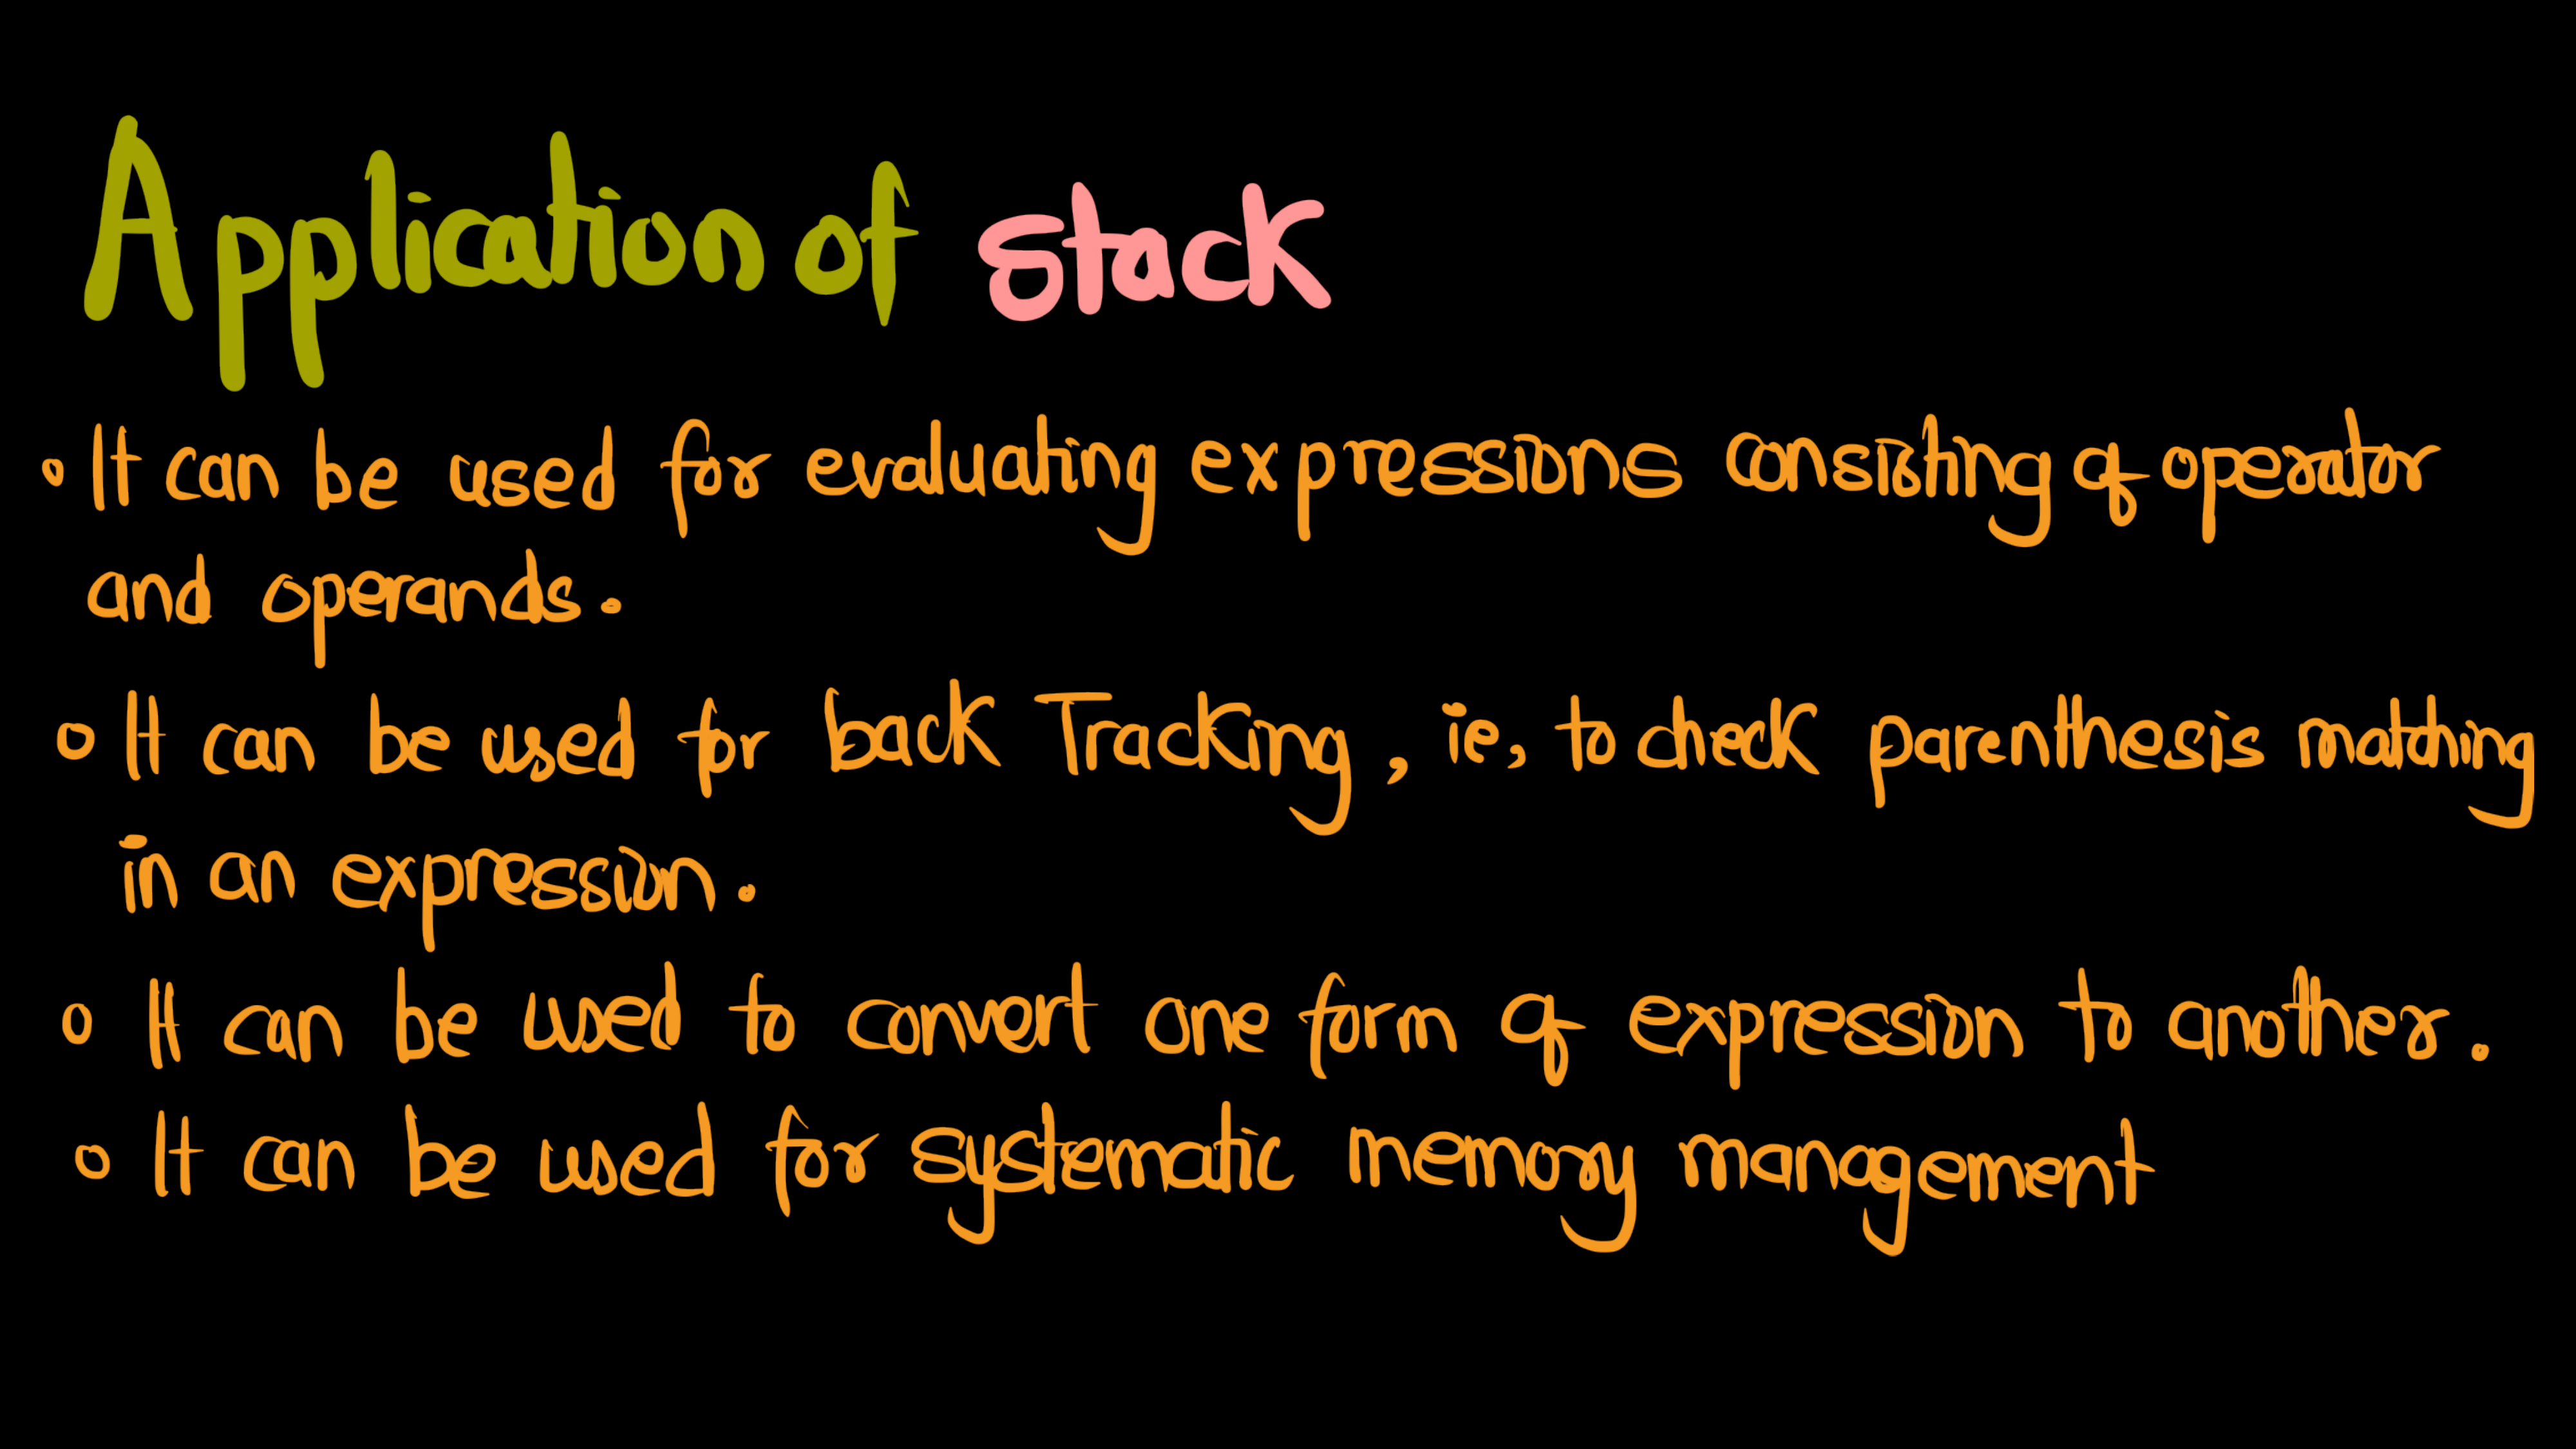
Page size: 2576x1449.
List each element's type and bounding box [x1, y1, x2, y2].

picture [42, 115, 2534, 1257]
